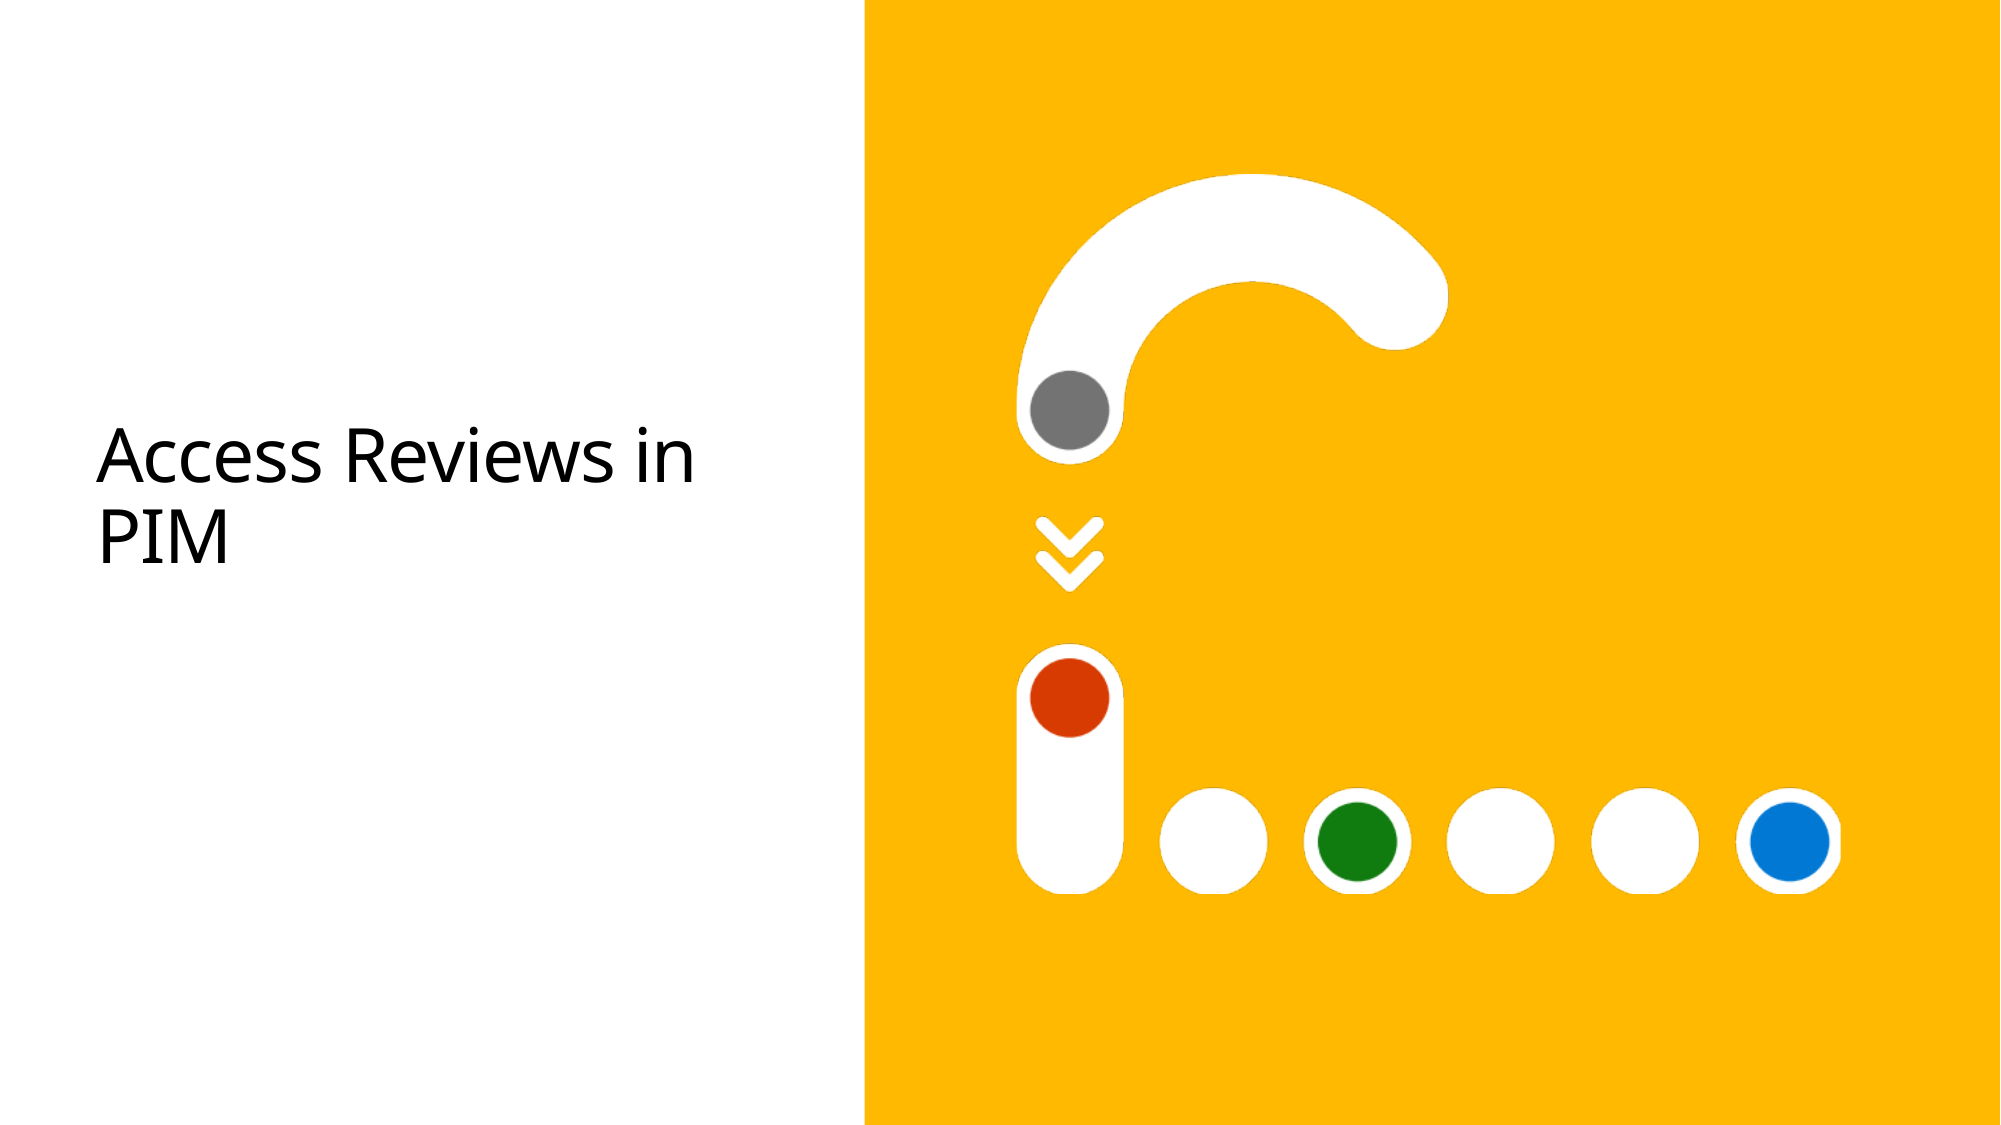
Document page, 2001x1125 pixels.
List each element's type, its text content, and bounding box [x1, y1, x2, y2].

title Access Reviews in PIM [96, 416, 744, 580]
